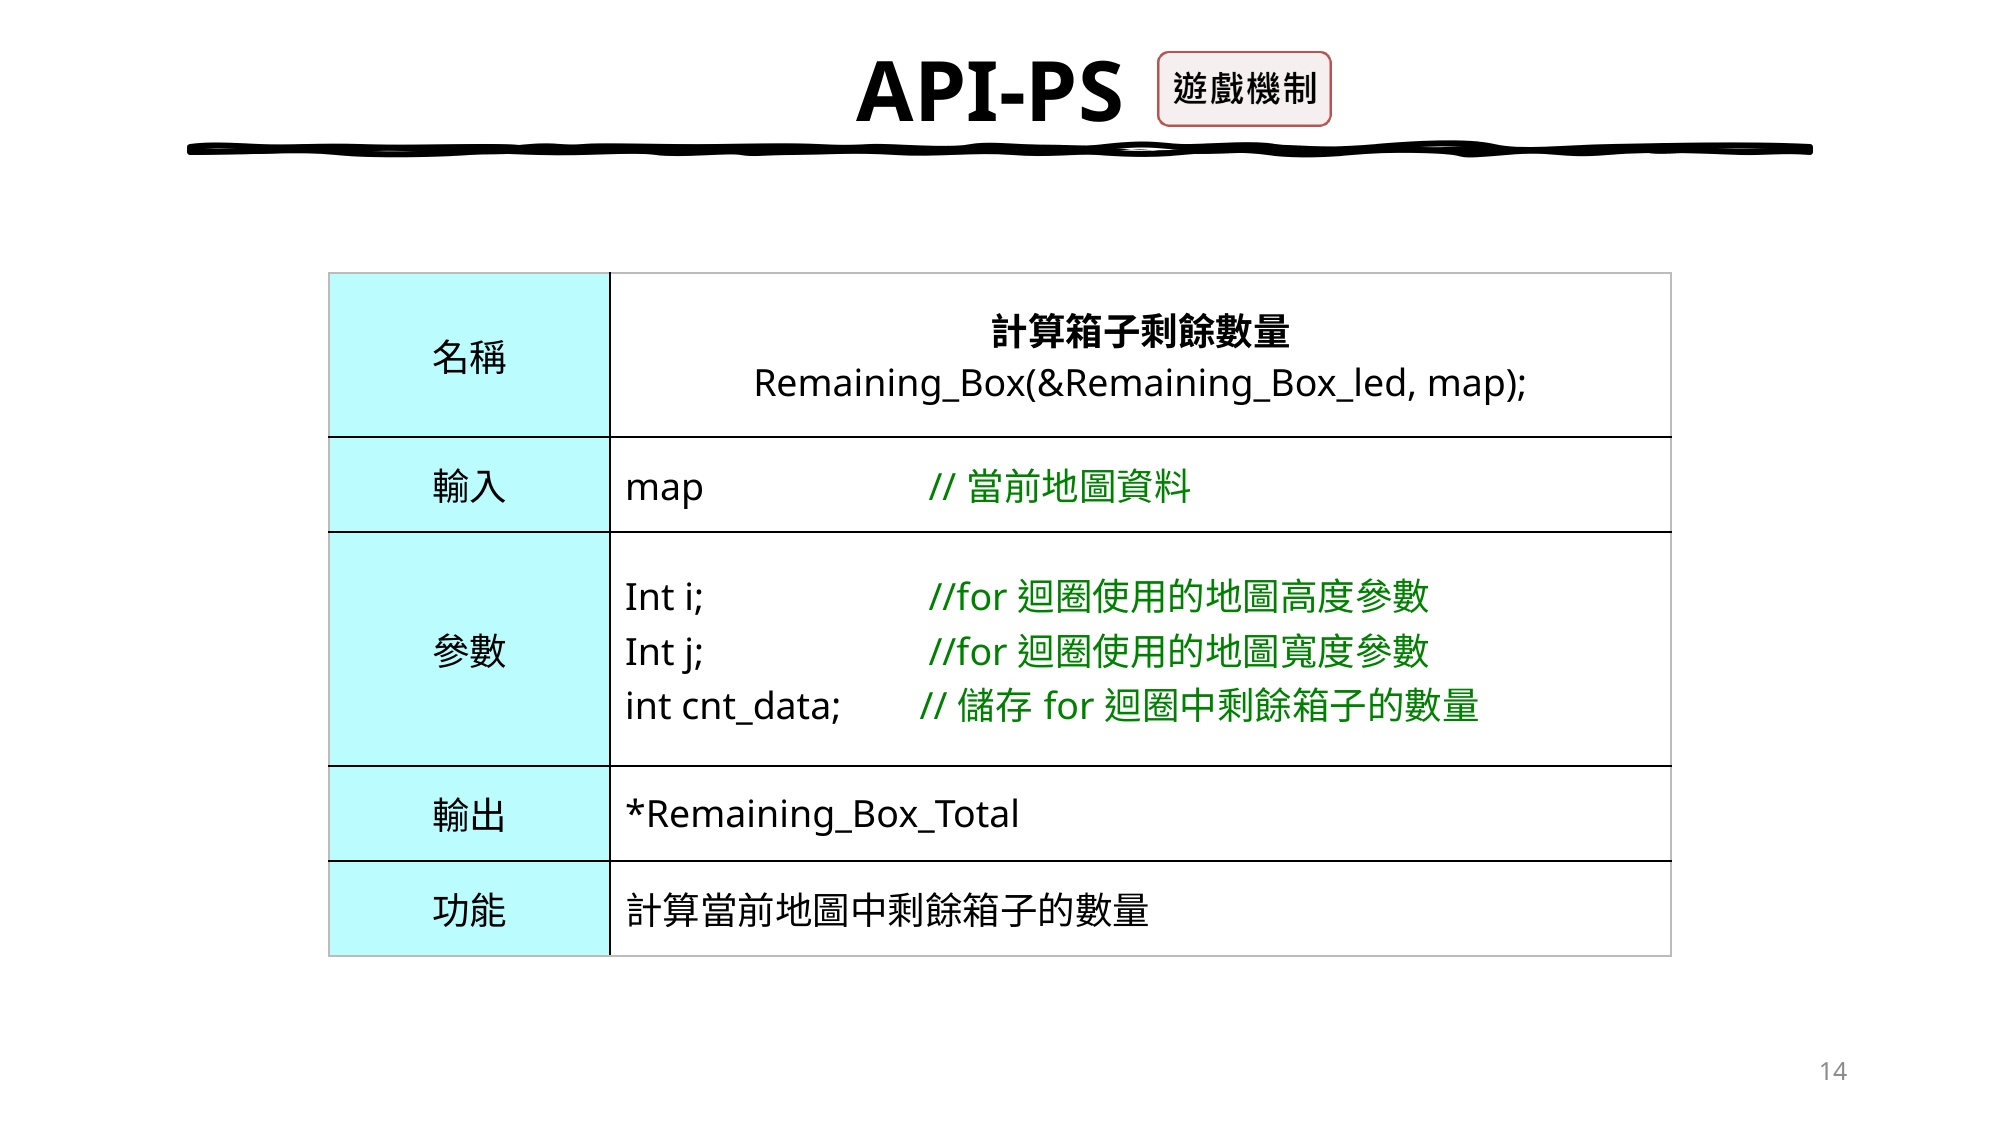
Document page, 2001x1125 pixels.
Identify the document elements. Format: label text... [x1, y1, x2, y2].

table_cell 功能 [330, 862, 609, 955]
table_cell 輸出 [330, 767, 609, 860]
text_box API-PS [842, 30, 1131, 126]
table_cell 計算當前地圖中剩餘箱子的數量 [611, 862, 1670, 955]
table_cell 參數 [330, 533, 609, 765]
table_cell 輸入 [330, 438, 609, 531]
table_cell *Remaining_Box_Total [611, 767, 1670, 860]
table_header 名稱 [330, 274, 609, 436]
table_cell map //當前地圖資料 [611, 438, 1670, 531]
slide_number 14 [1412, 1042, 1863, 1103]
table_header 計算箱子剩餘數量 Remaining_Box(&Remaining_Box_led, map); [611, 274, 1670, 436]
table_cell Int i; //for迴圈使用的地圖高度參數 Int j; //for迴圈使用的地圖寬度參數 int cnt_data; //儲存for迴圈中剩餘箱子的數量 [611, 533, 1670, 765]
picture [179, 26, 1821, 168]
